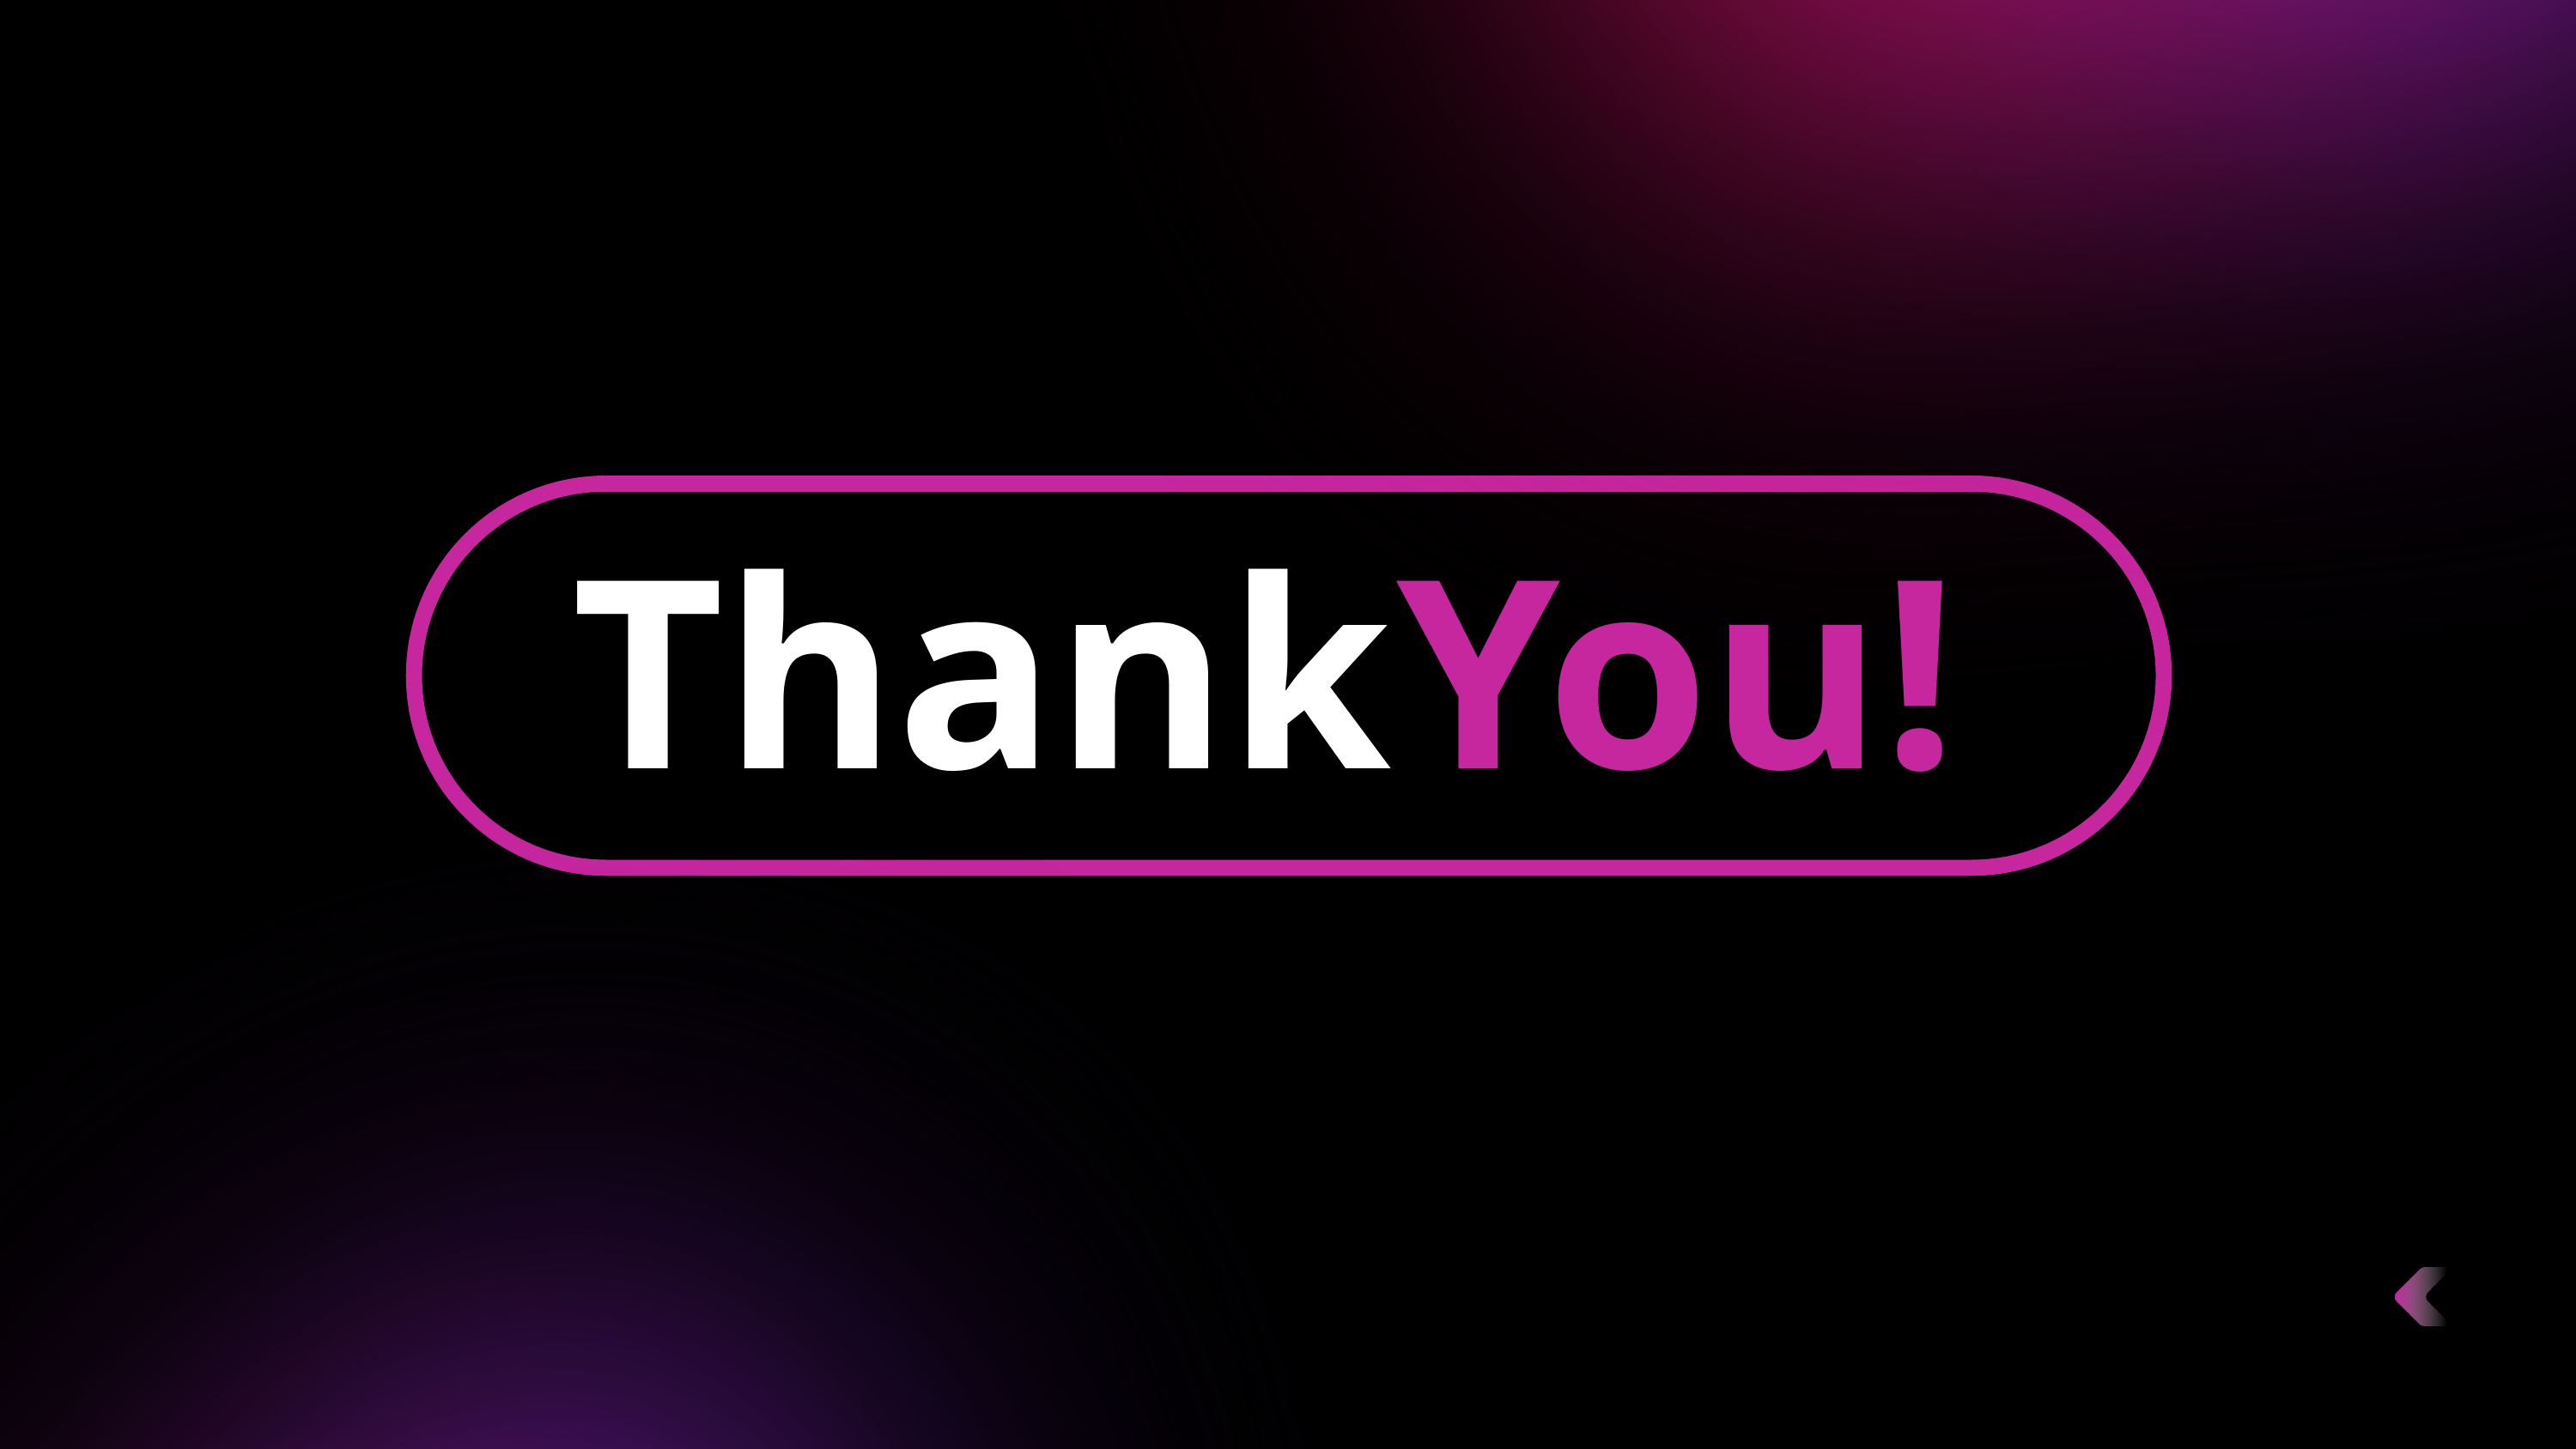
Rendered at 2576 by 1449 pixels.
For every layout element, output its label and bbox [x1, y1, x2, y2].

text_box [0, 764, 1383, 1449]
text_box [413, 483, 2165, 869]
text_box [919, 0, 2576, 765]
text_box [2394, 1267, 2453, 1326]
